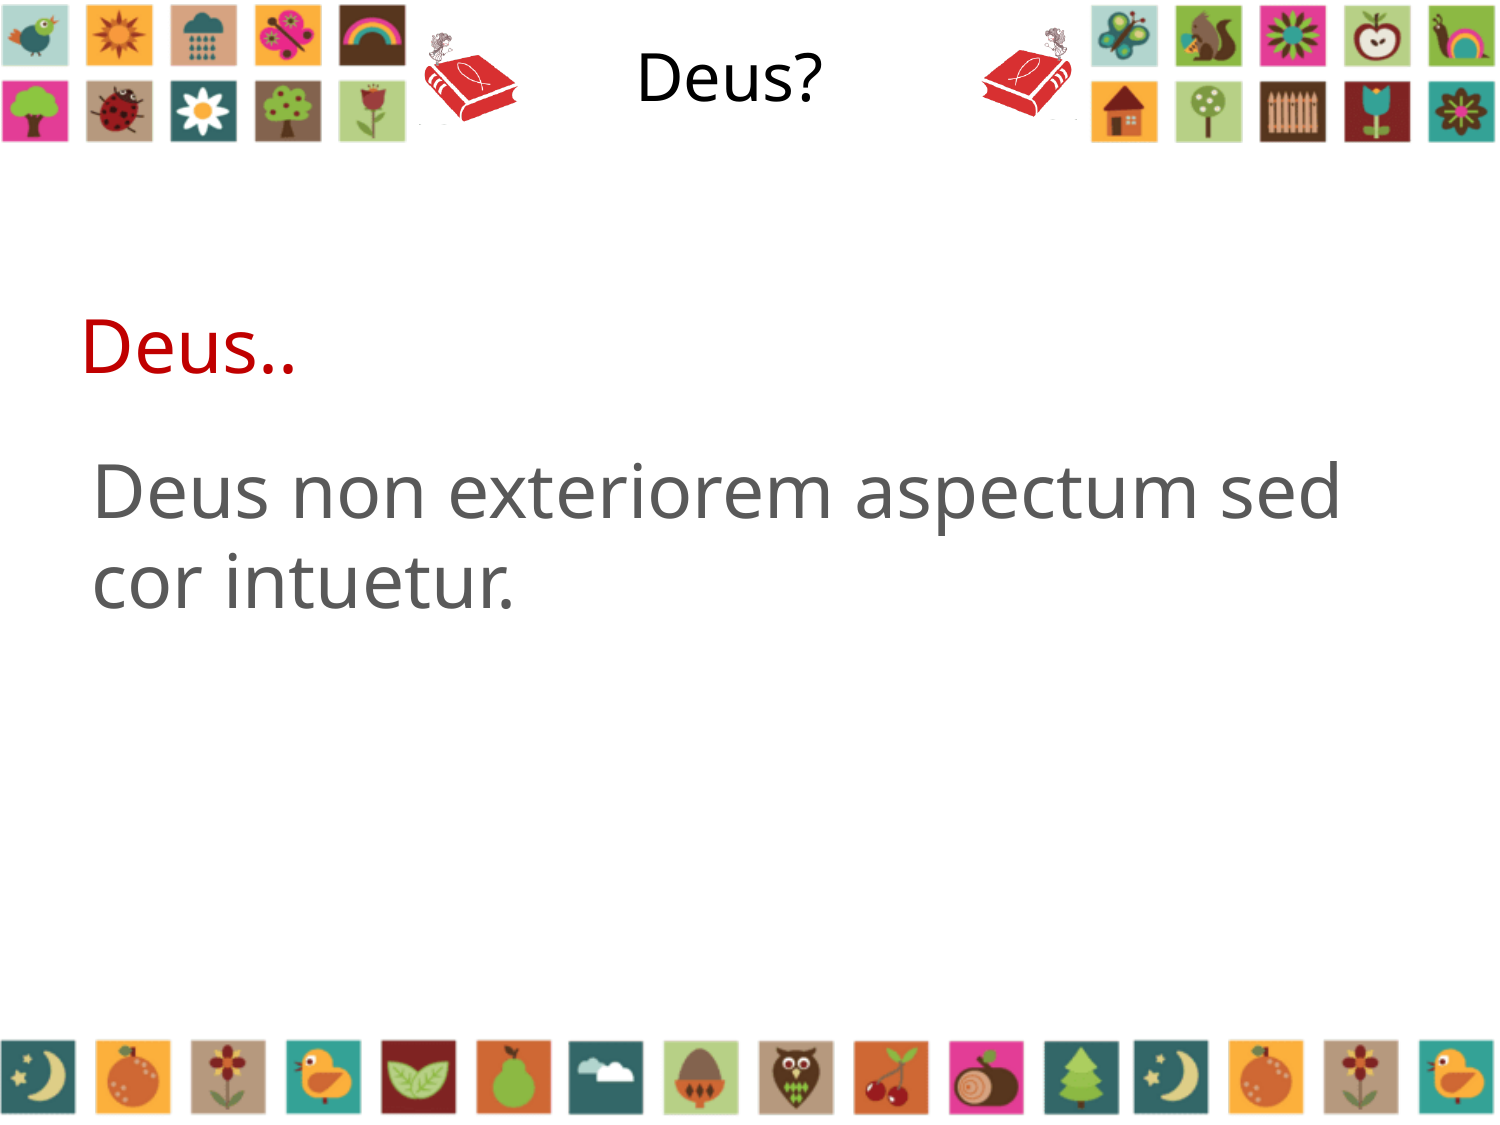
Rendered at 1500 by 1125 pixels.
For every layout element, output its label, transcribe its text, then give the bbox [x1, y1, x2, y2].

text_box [0, 1028, 1500, 1118]
picture [0, 3, 550, 150]
text_box Deus? [553, 27, 946, 123]
picture [950, 3, 1500, 150]
text_box Deus non exteriorem aspectum sed cor intuetur. [76, 436, 1424, 632]
text_box Deus.. [64, 290, 1412, 396]
